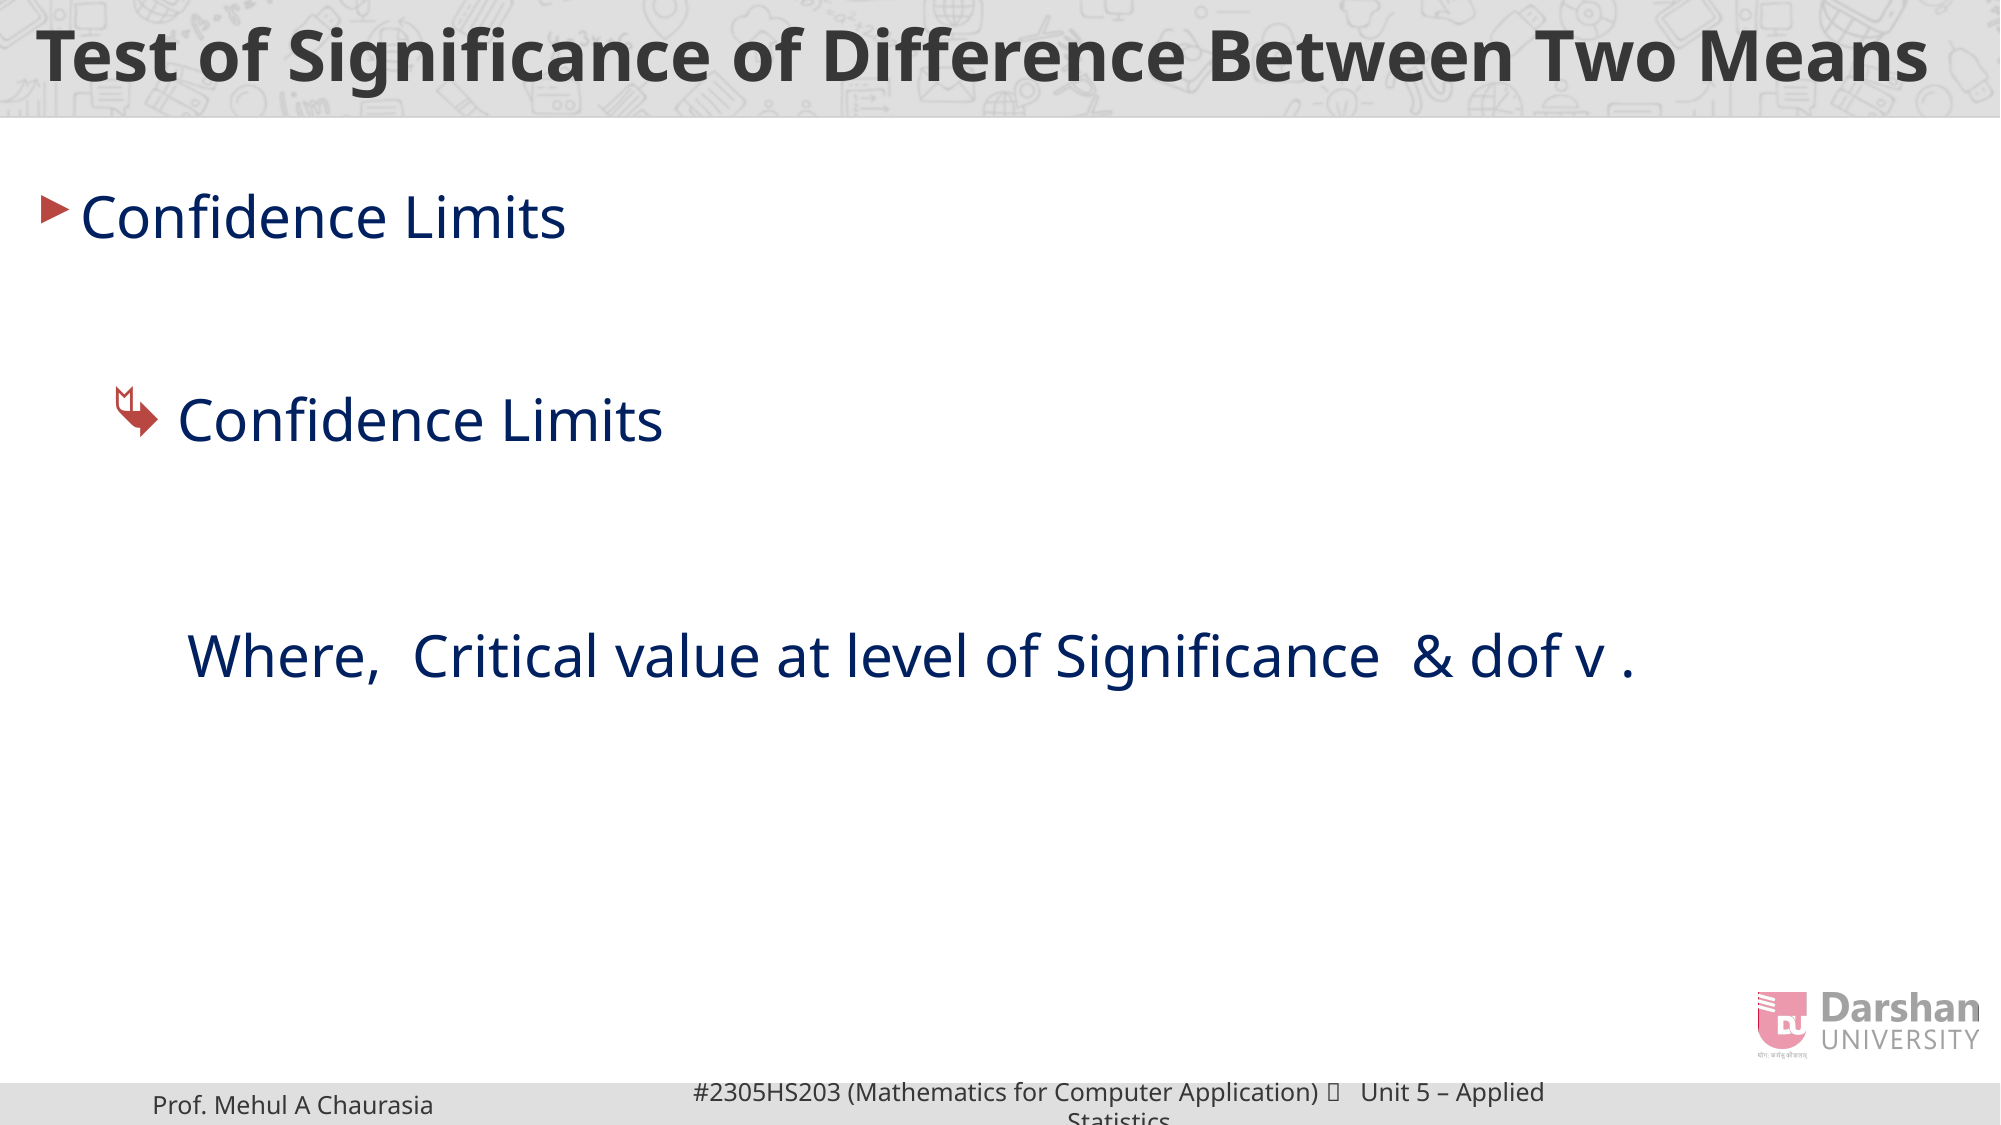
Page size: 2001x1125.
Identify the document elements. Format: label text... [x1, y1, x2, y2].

table_header Mean [1758, 992, 1979, 1059]
title Test of Significance of Difference Between Two Means [0, 0, 2000, 117]
